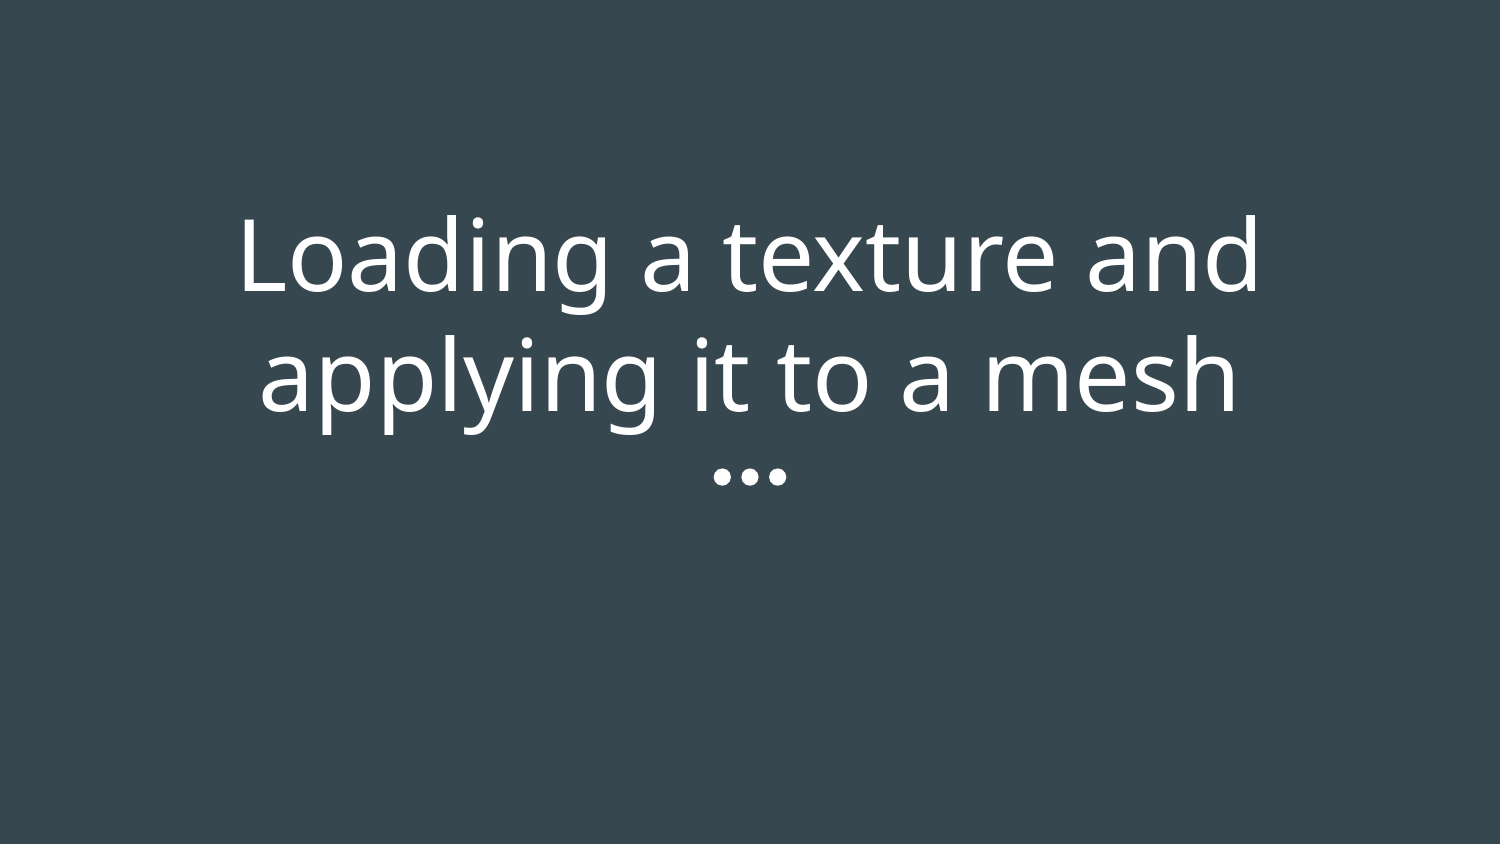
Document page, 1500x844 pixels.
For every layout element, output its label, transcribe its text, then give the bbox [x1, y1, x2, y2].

title Loading a texture and applying it to a mesh [110, 162, 1390, 447]
